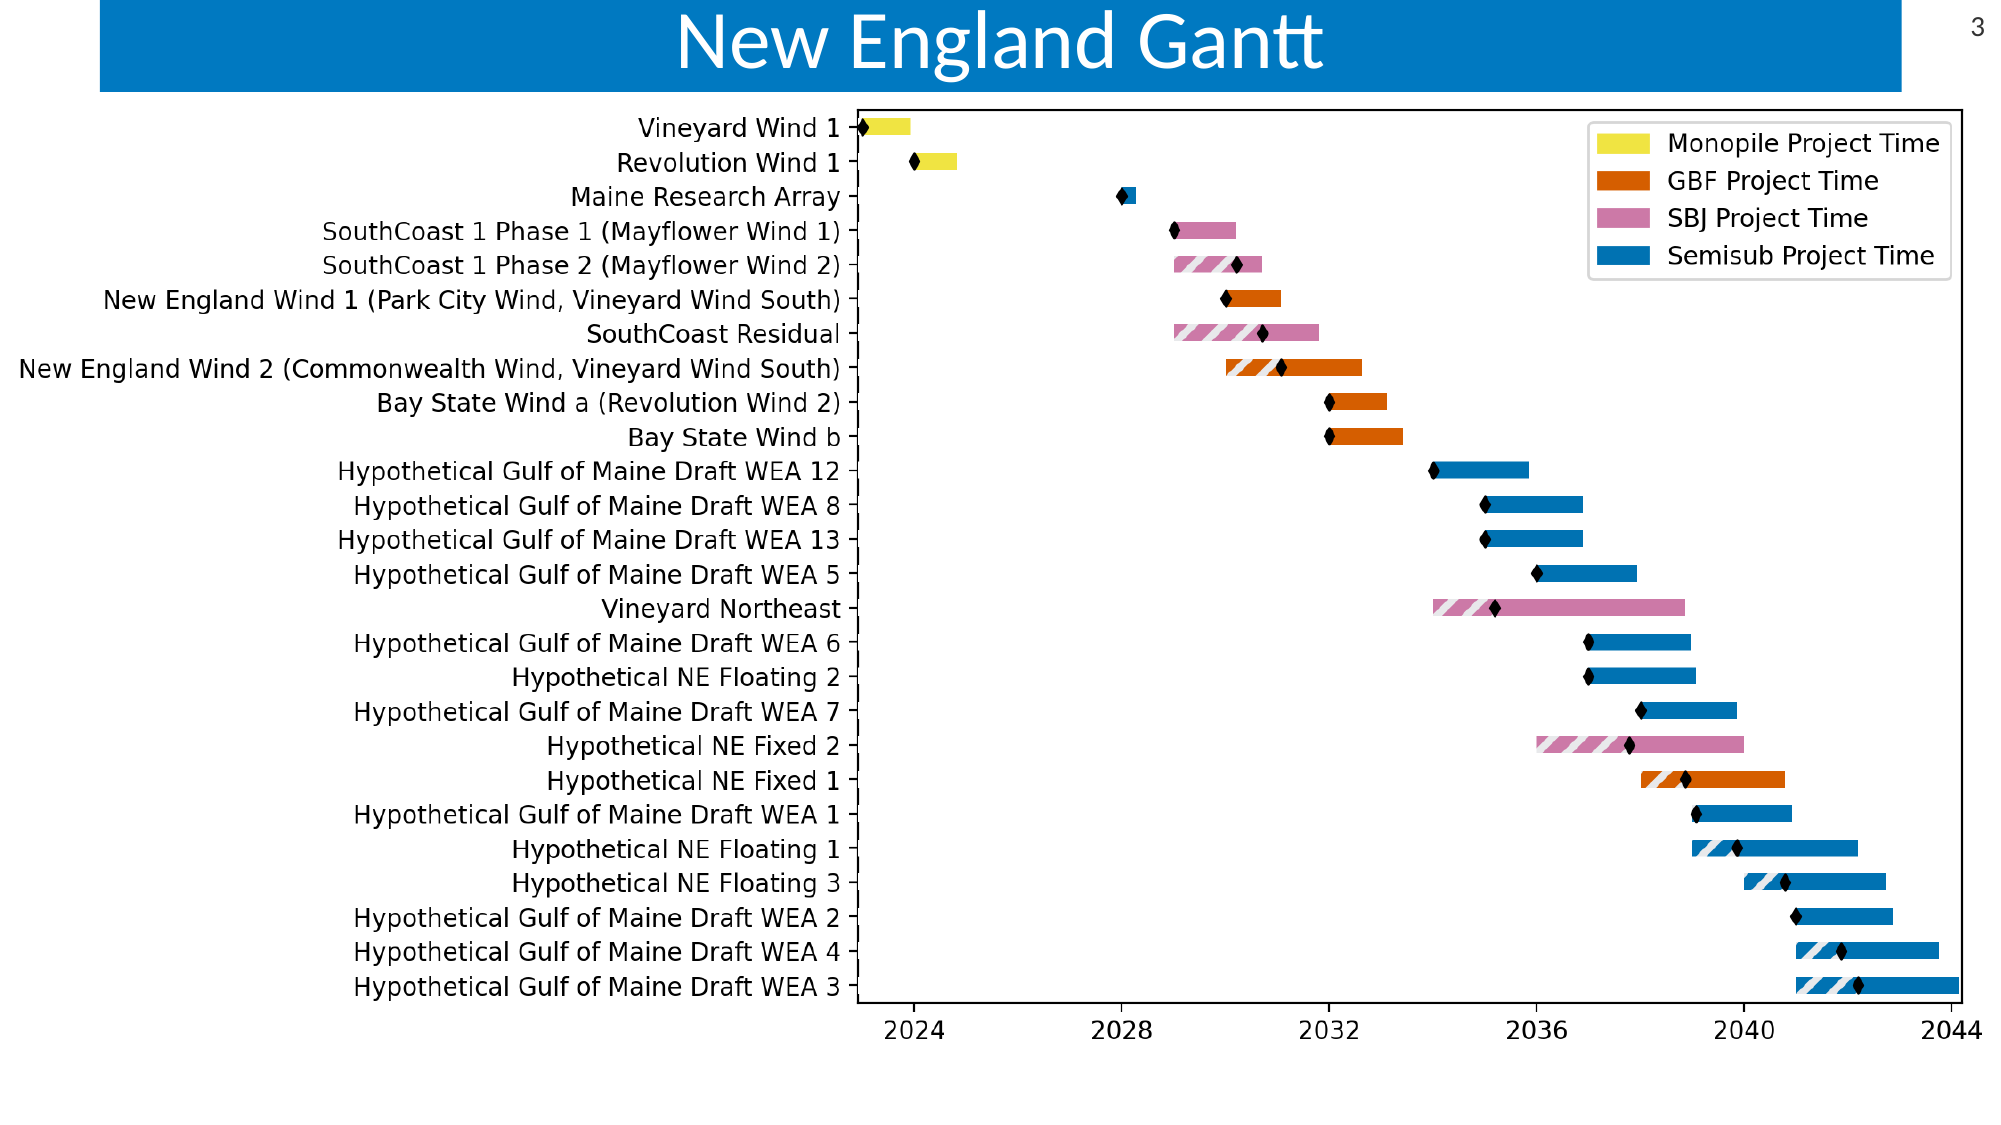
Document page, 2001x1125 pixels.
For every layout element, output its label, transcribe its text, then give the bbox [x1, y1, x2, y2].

title New England Gantt [99, 0, 1902, 90]
picture [0, 92, 2000, 1062]
